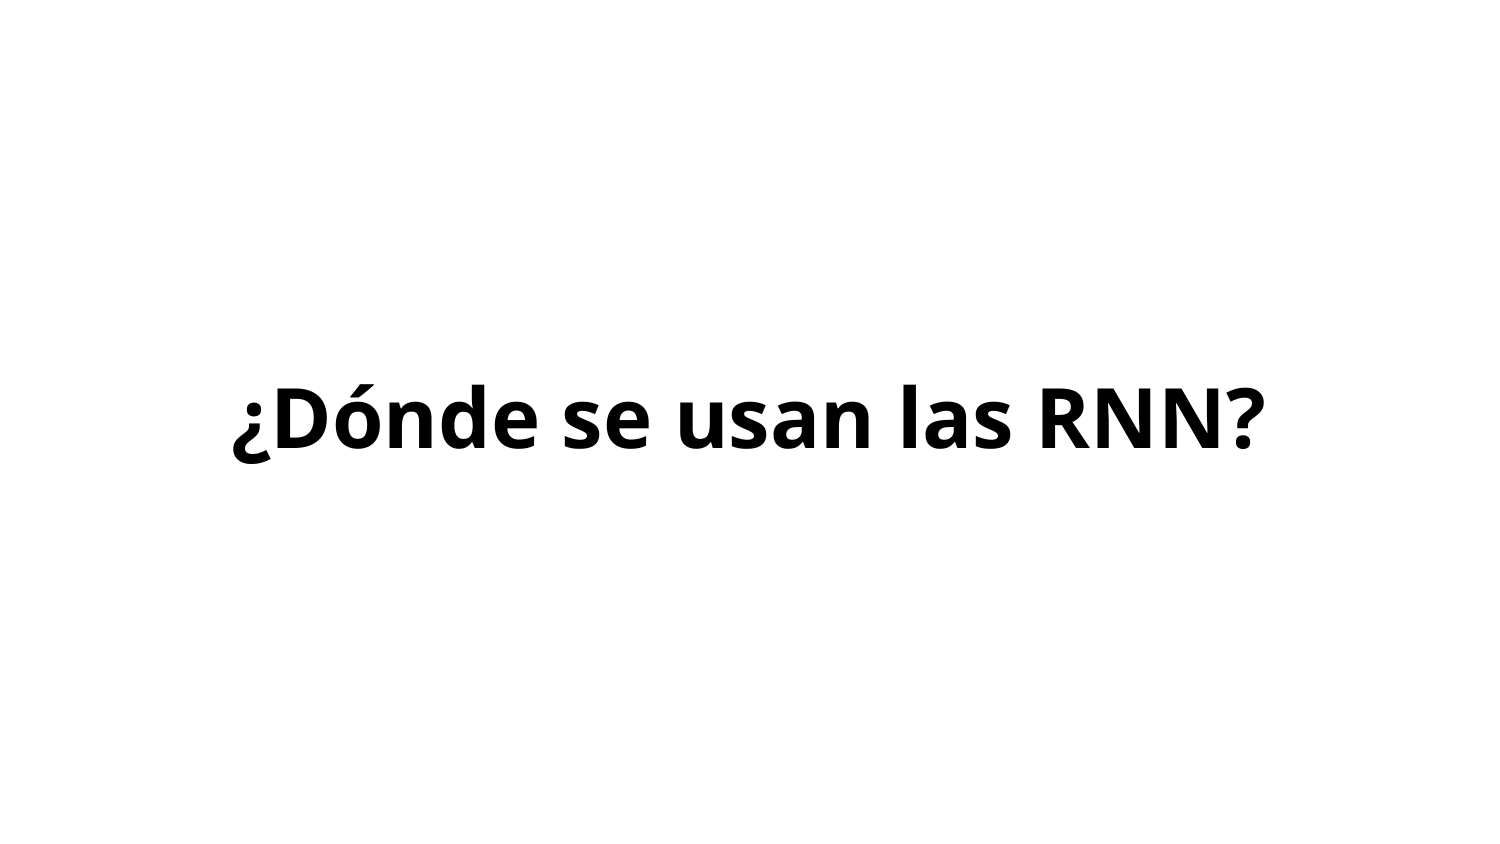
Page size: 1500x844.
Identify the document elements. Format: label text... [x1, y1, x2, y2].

text_box ¿Dónde se usan las RNN? [174, 361, 1324, 482]
